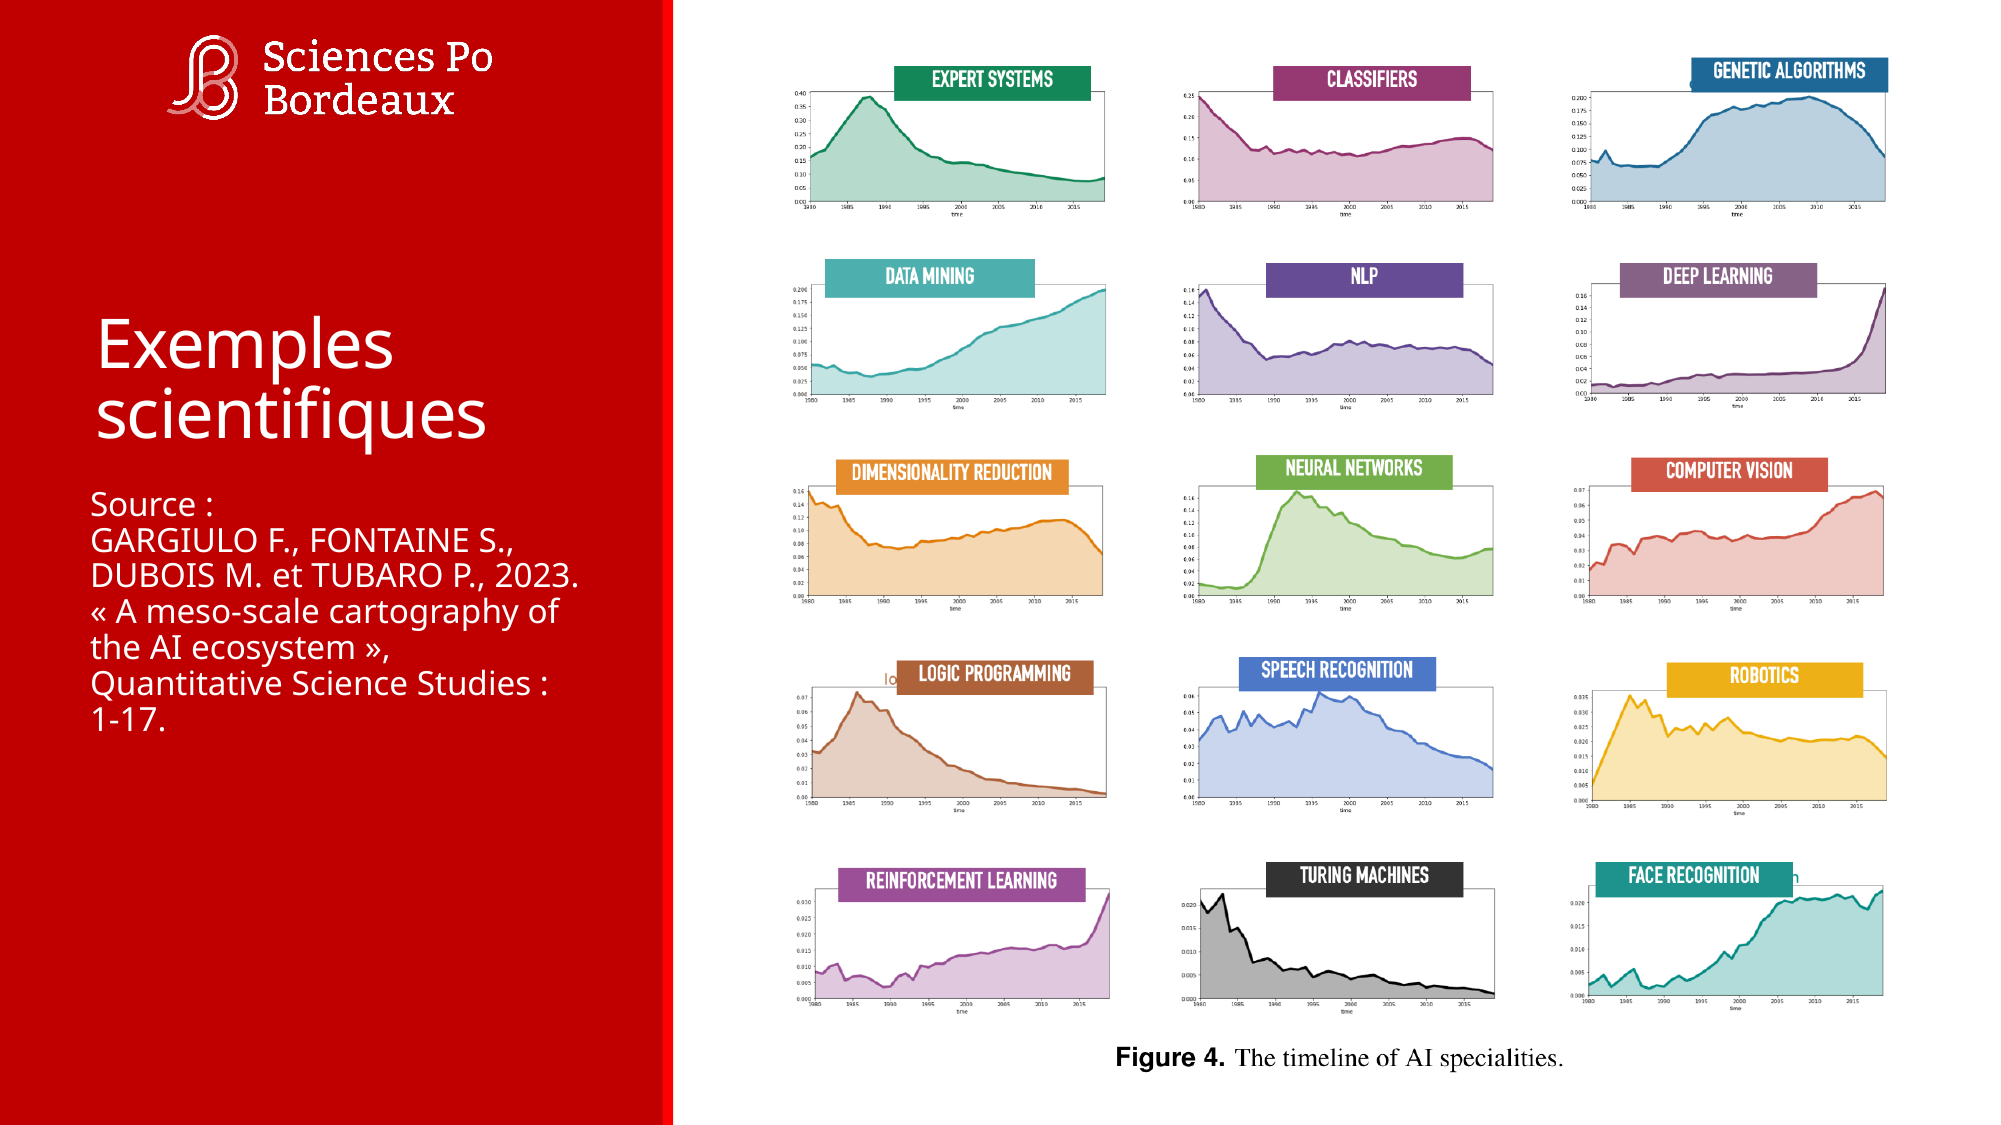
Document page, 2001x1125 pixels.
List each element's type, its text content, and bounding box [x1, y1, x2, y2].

title Exemples scientifiques [75, 97, 600, 473]
picture [746, 32, 1939, 1094]
list Source : GARGIULO F., FONTAINE S., DUBOIS M. et TUBARO P., 2023. « A meso-scale cartography of the AI ecosystem », Quantitative Science Studies : 1‑17. [75, 479, 600, 1035]
picture [141, 6, 522, 97]
